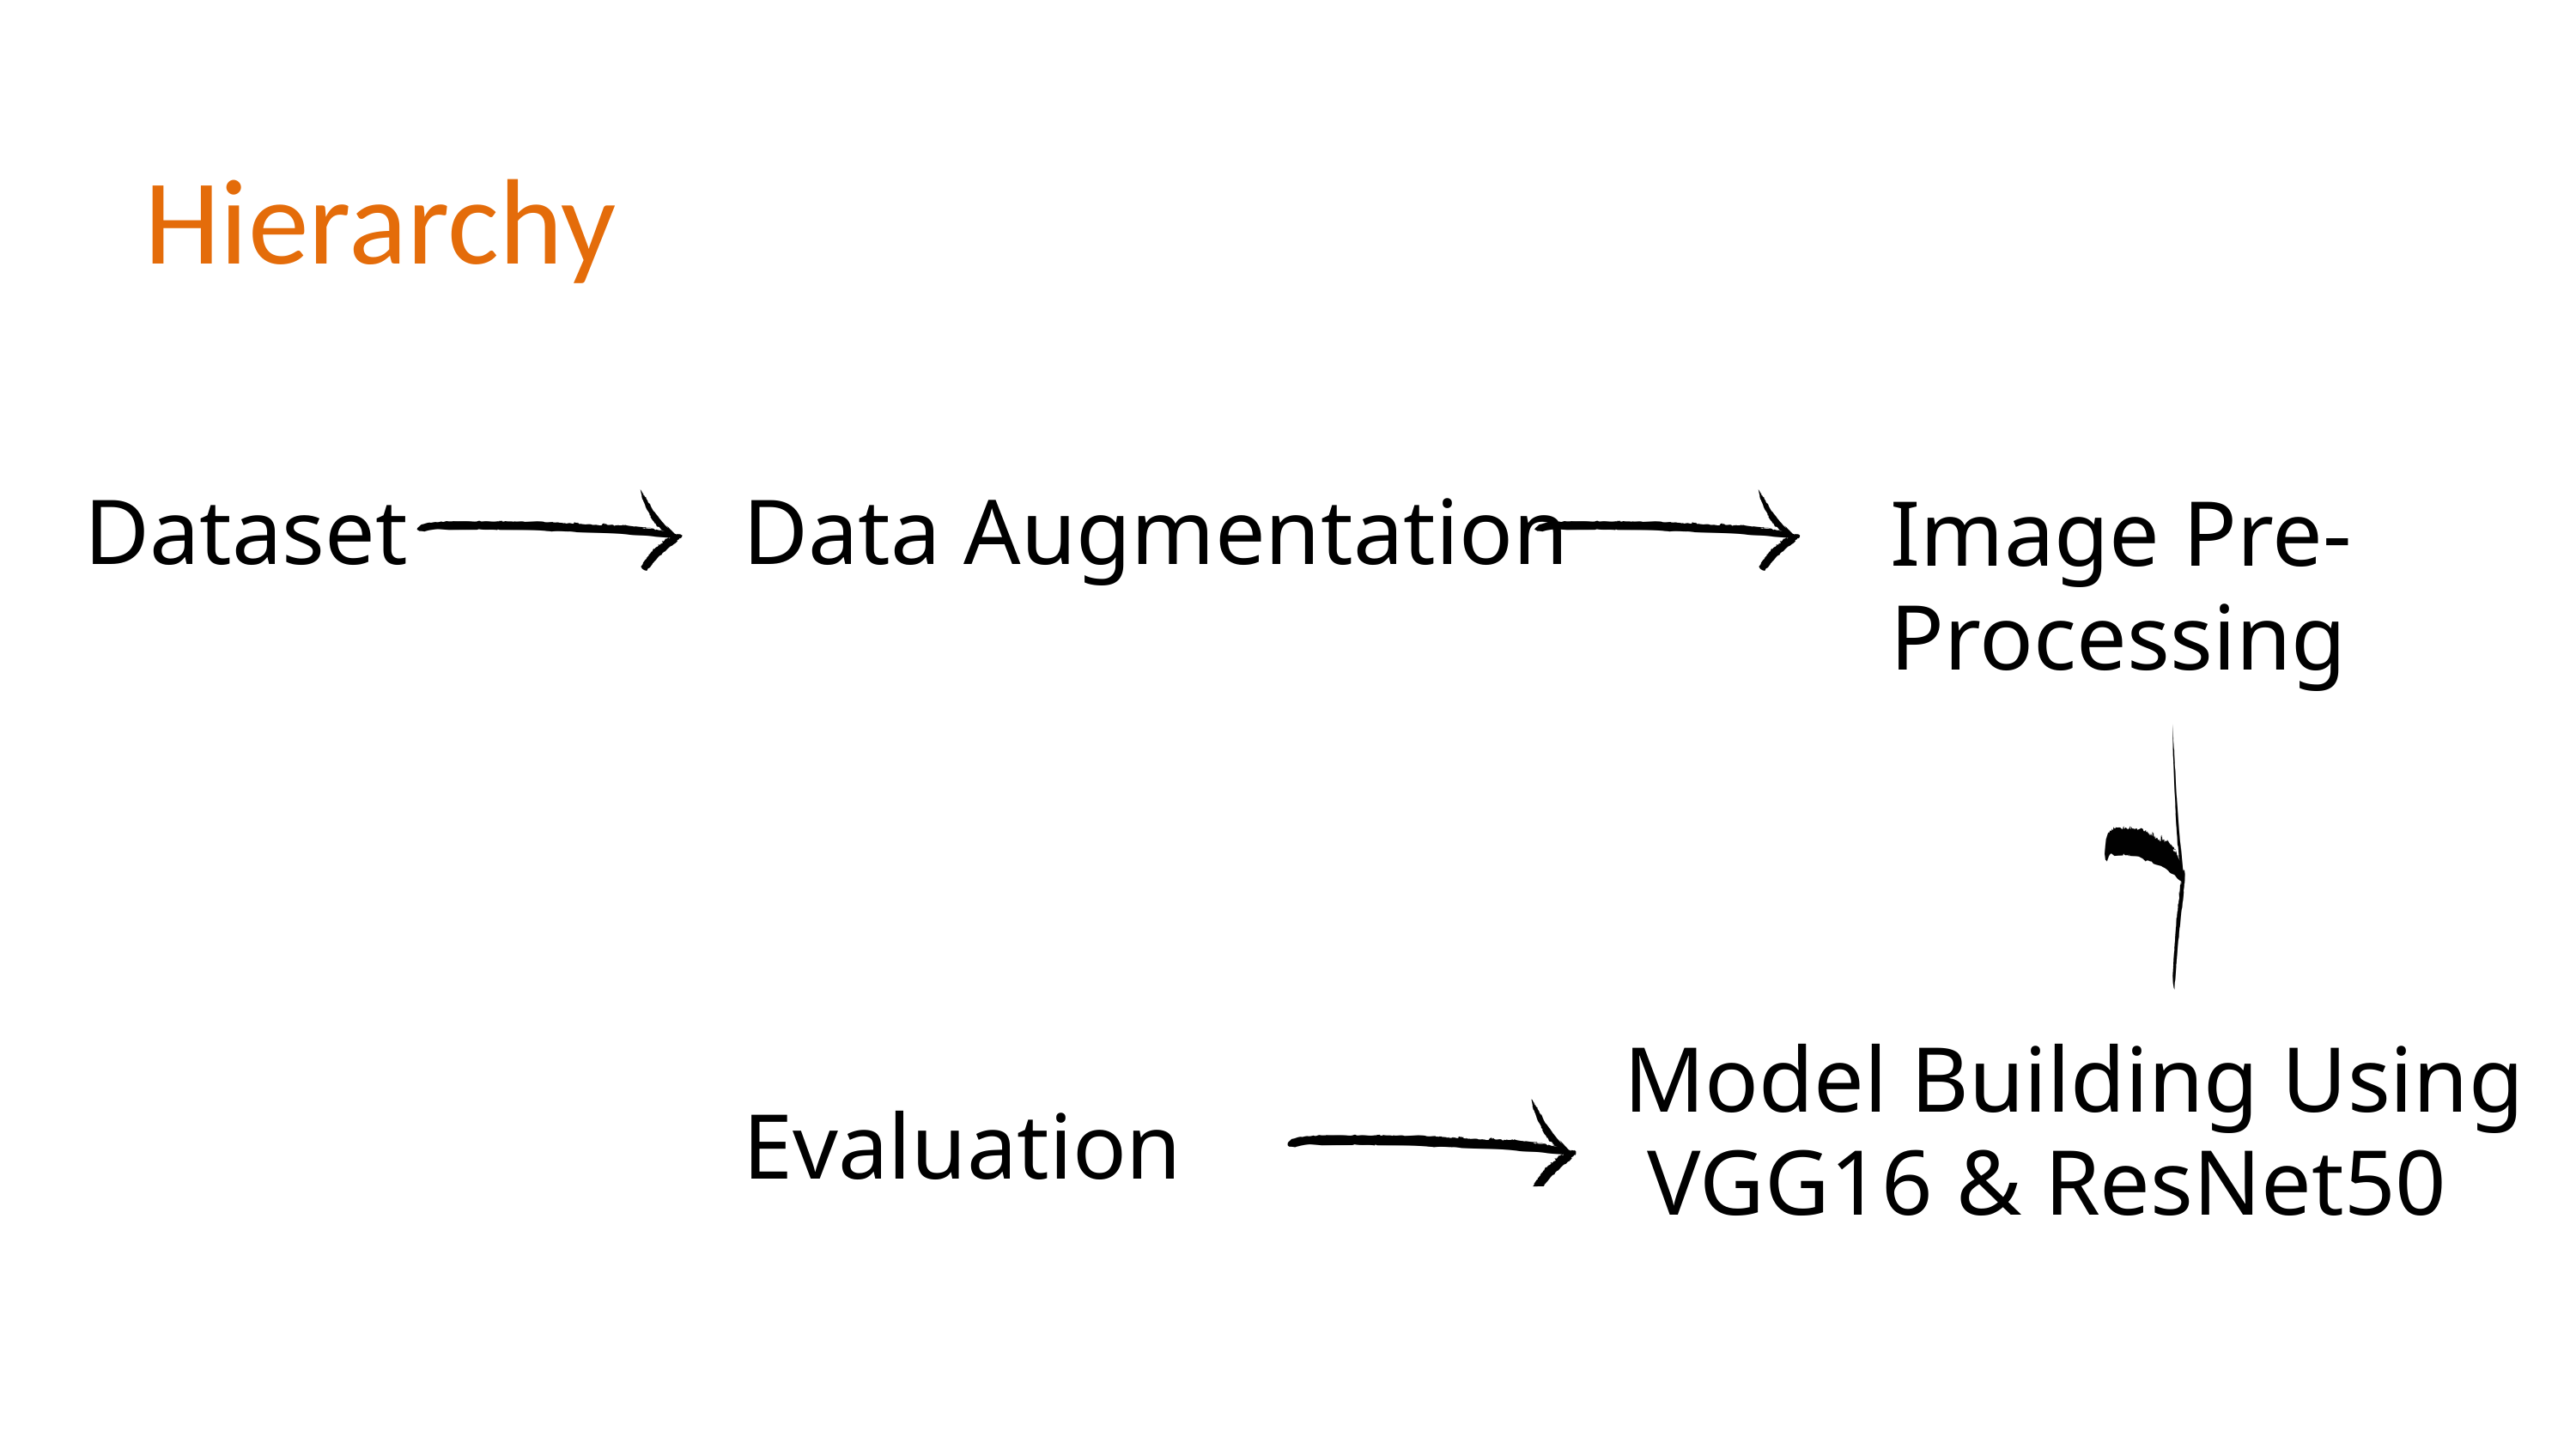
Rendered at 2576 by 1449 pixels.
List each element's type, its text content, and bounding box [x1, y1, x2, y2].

text_box [1286, 1098, 1577, 1193]
text_box Evaluation [743, 1093, 1215, 1197]
text_box [459, 489, 683, 571]
text_box Data Augmentation [743, 477, 2090, 582]
text_box Image Pre-Processing [1890, 480, 2480, 688]
text_box [2105, 724, 2185, 990]
text_box Hierarchy [144, 147, 1492, 289]
text_box Dataset [84, 477, 459, 582]
text_box [1534, 489, 1801, 571]
text_box Model Building Using VGG16 & ResNet50 [1624, 1025, 2576, 1234]
